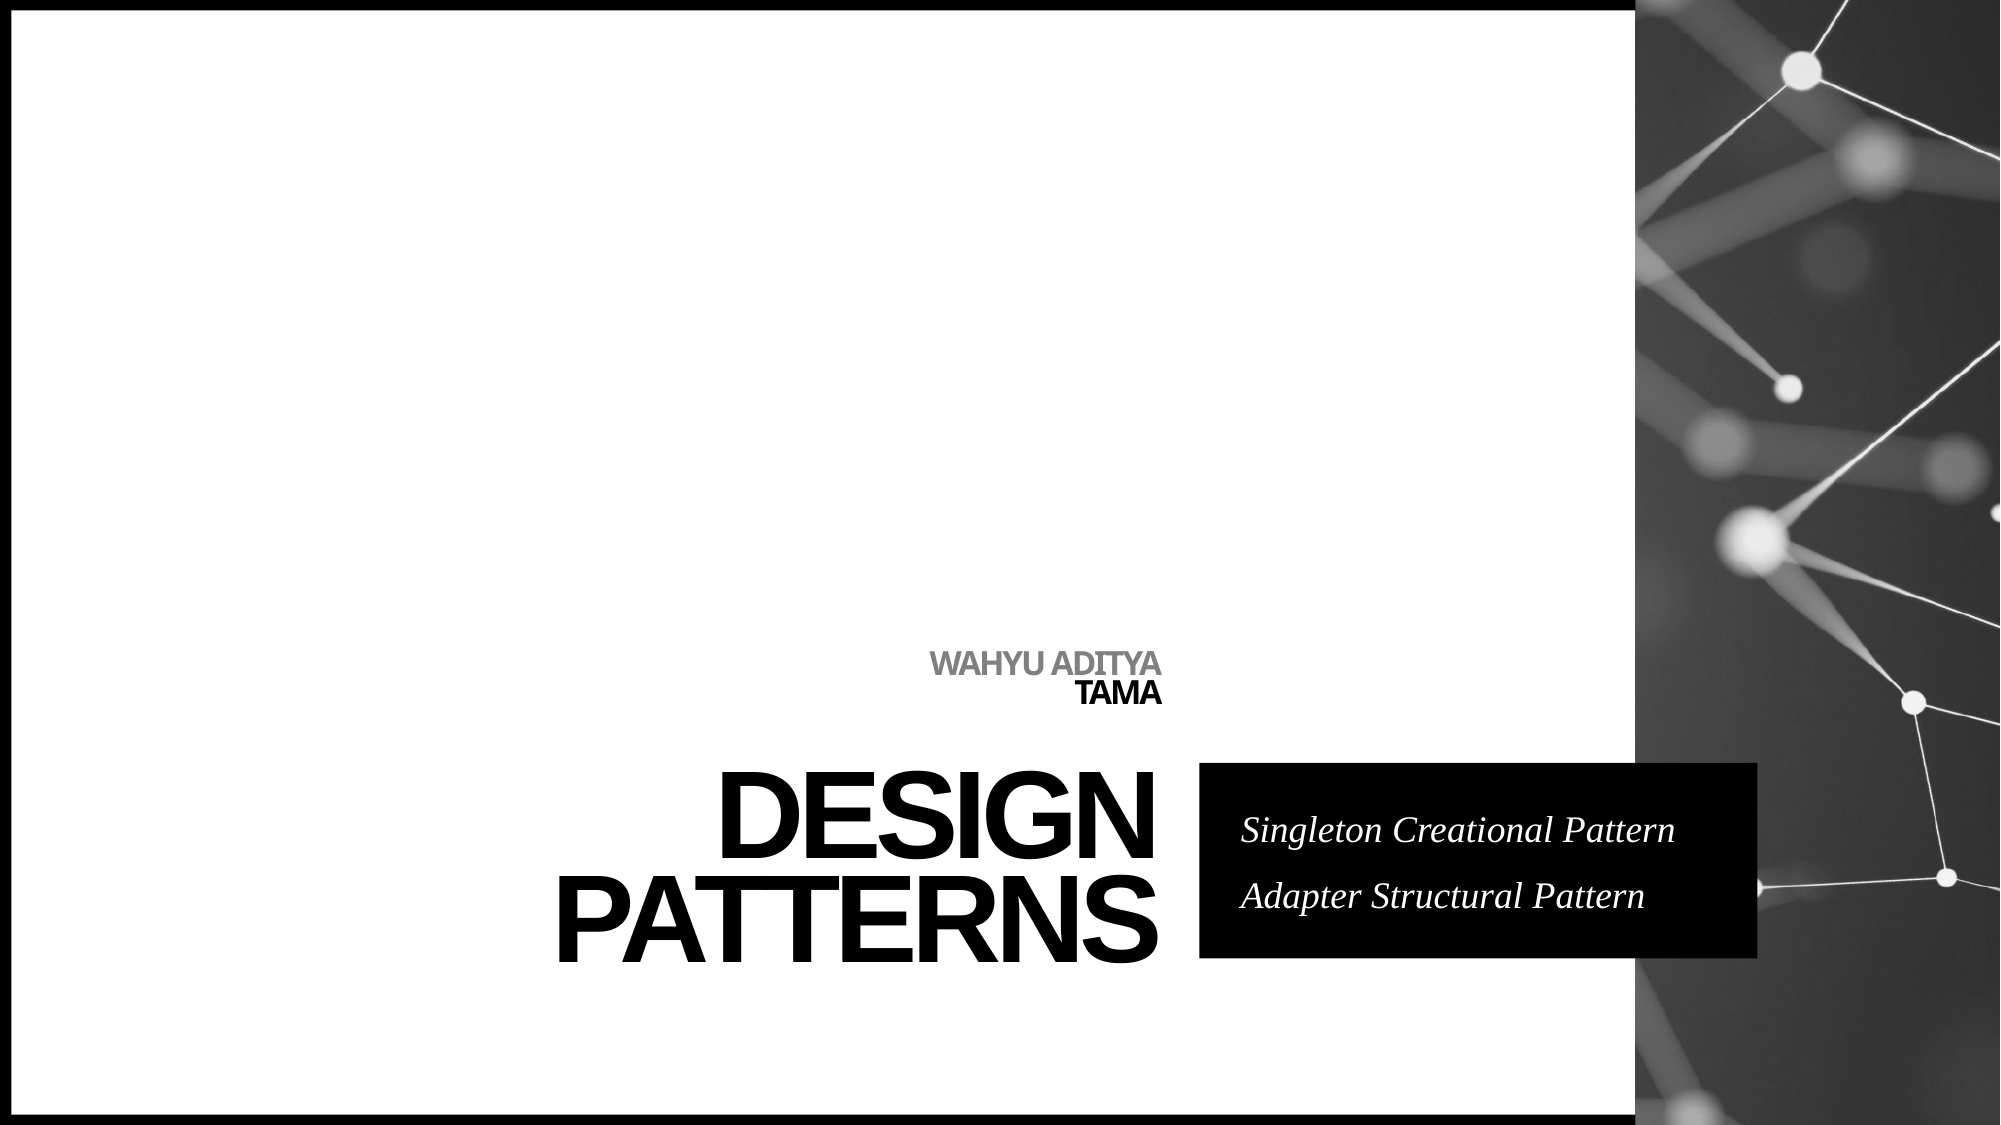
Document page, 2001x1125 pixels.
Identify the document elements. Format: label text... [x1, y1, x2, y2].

text_box WAHYU ADITYA TAMA [853, 646, 1163, 711]
picture [1635, 0, 2000, 1125]
title DESIGN PATTERNS [47, 712, 1163, 988]
subtitle Singleton Creational Pattern Adapter Structural Pattern [1199, 762, 1635, 959]
